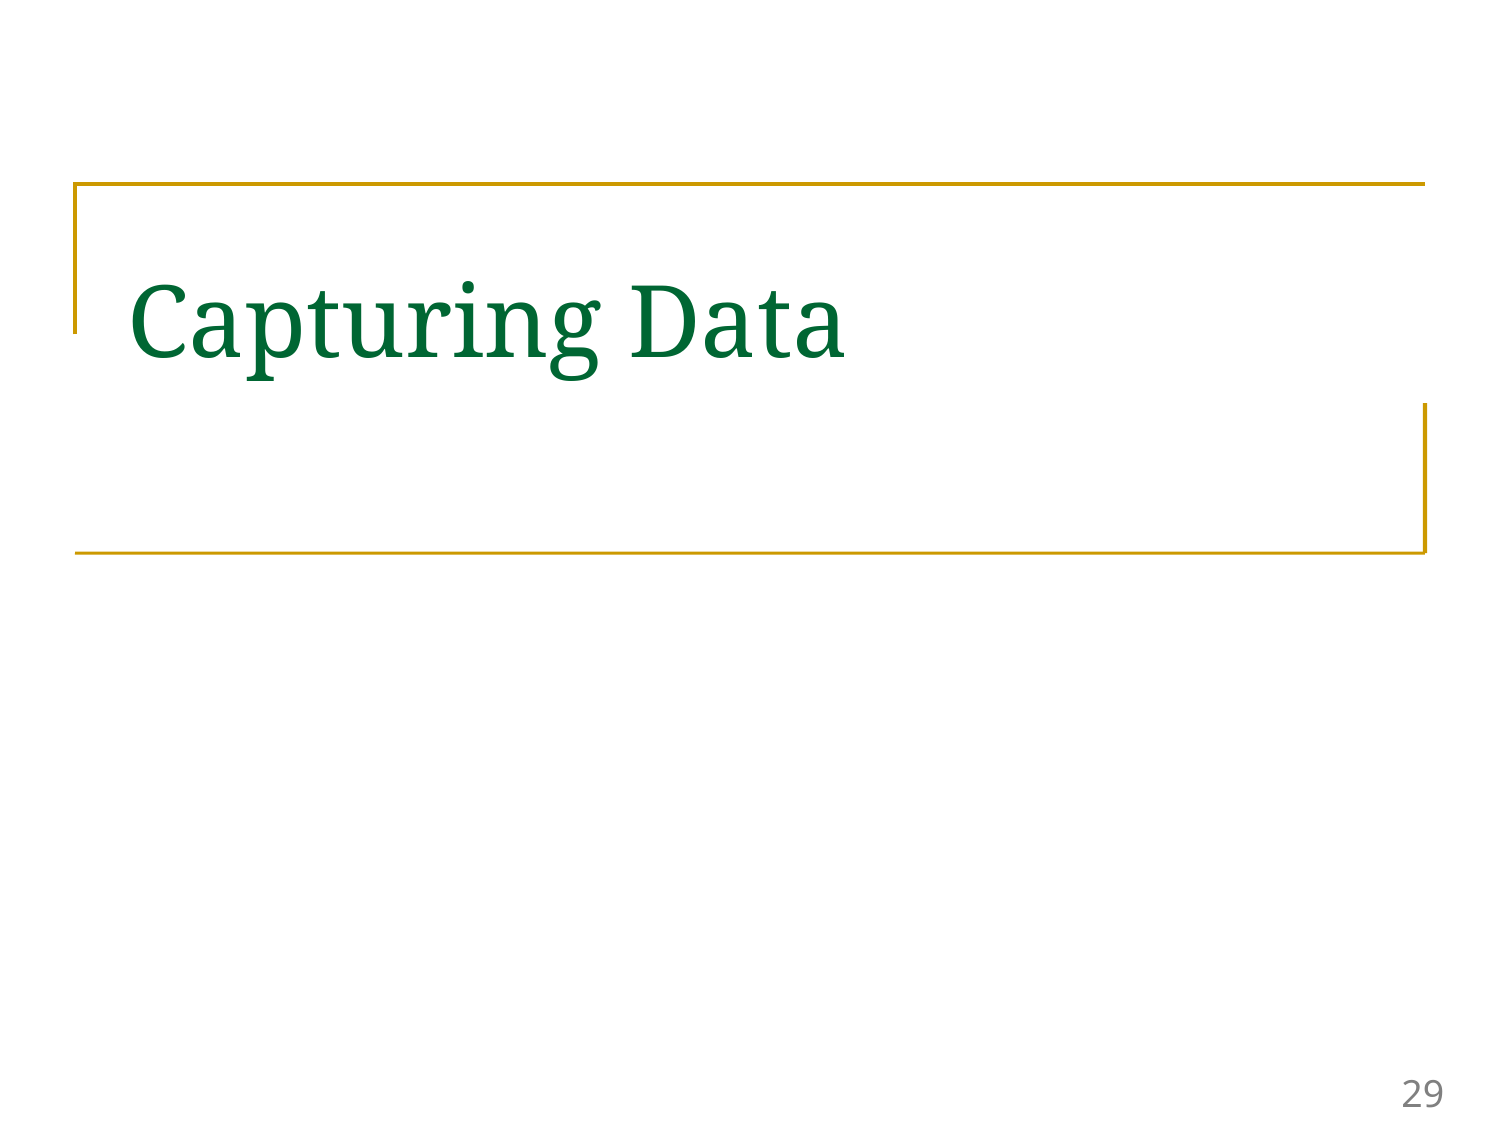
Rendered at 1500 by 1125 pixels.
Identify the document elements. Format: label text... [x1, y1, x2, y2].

title Capturing Data [112, 249, 1413, 538]
slide_number 29 [1121, 1066, 1460, 1125]
